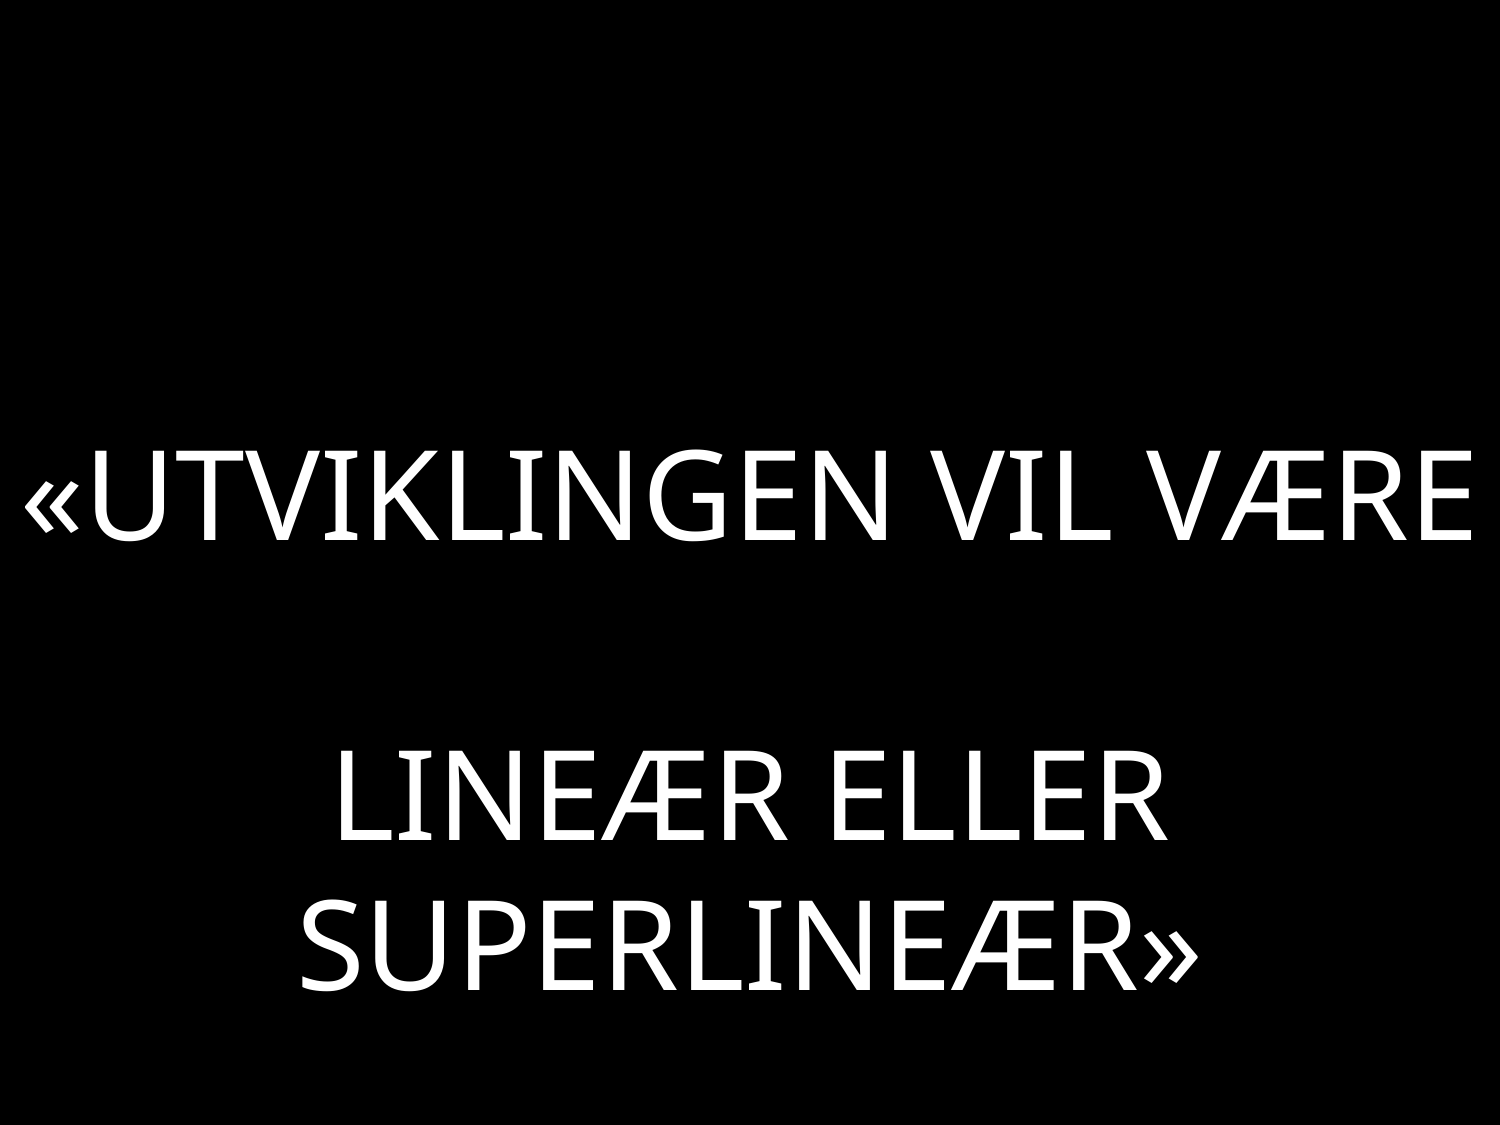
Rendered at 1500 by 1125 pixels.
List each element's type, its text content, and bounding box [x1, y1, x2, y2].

list «UTVIKLINGEN VIL VÆRE LINEÆR ELLER SUPERLINEÆR» [0, 408, 1500, 510]
